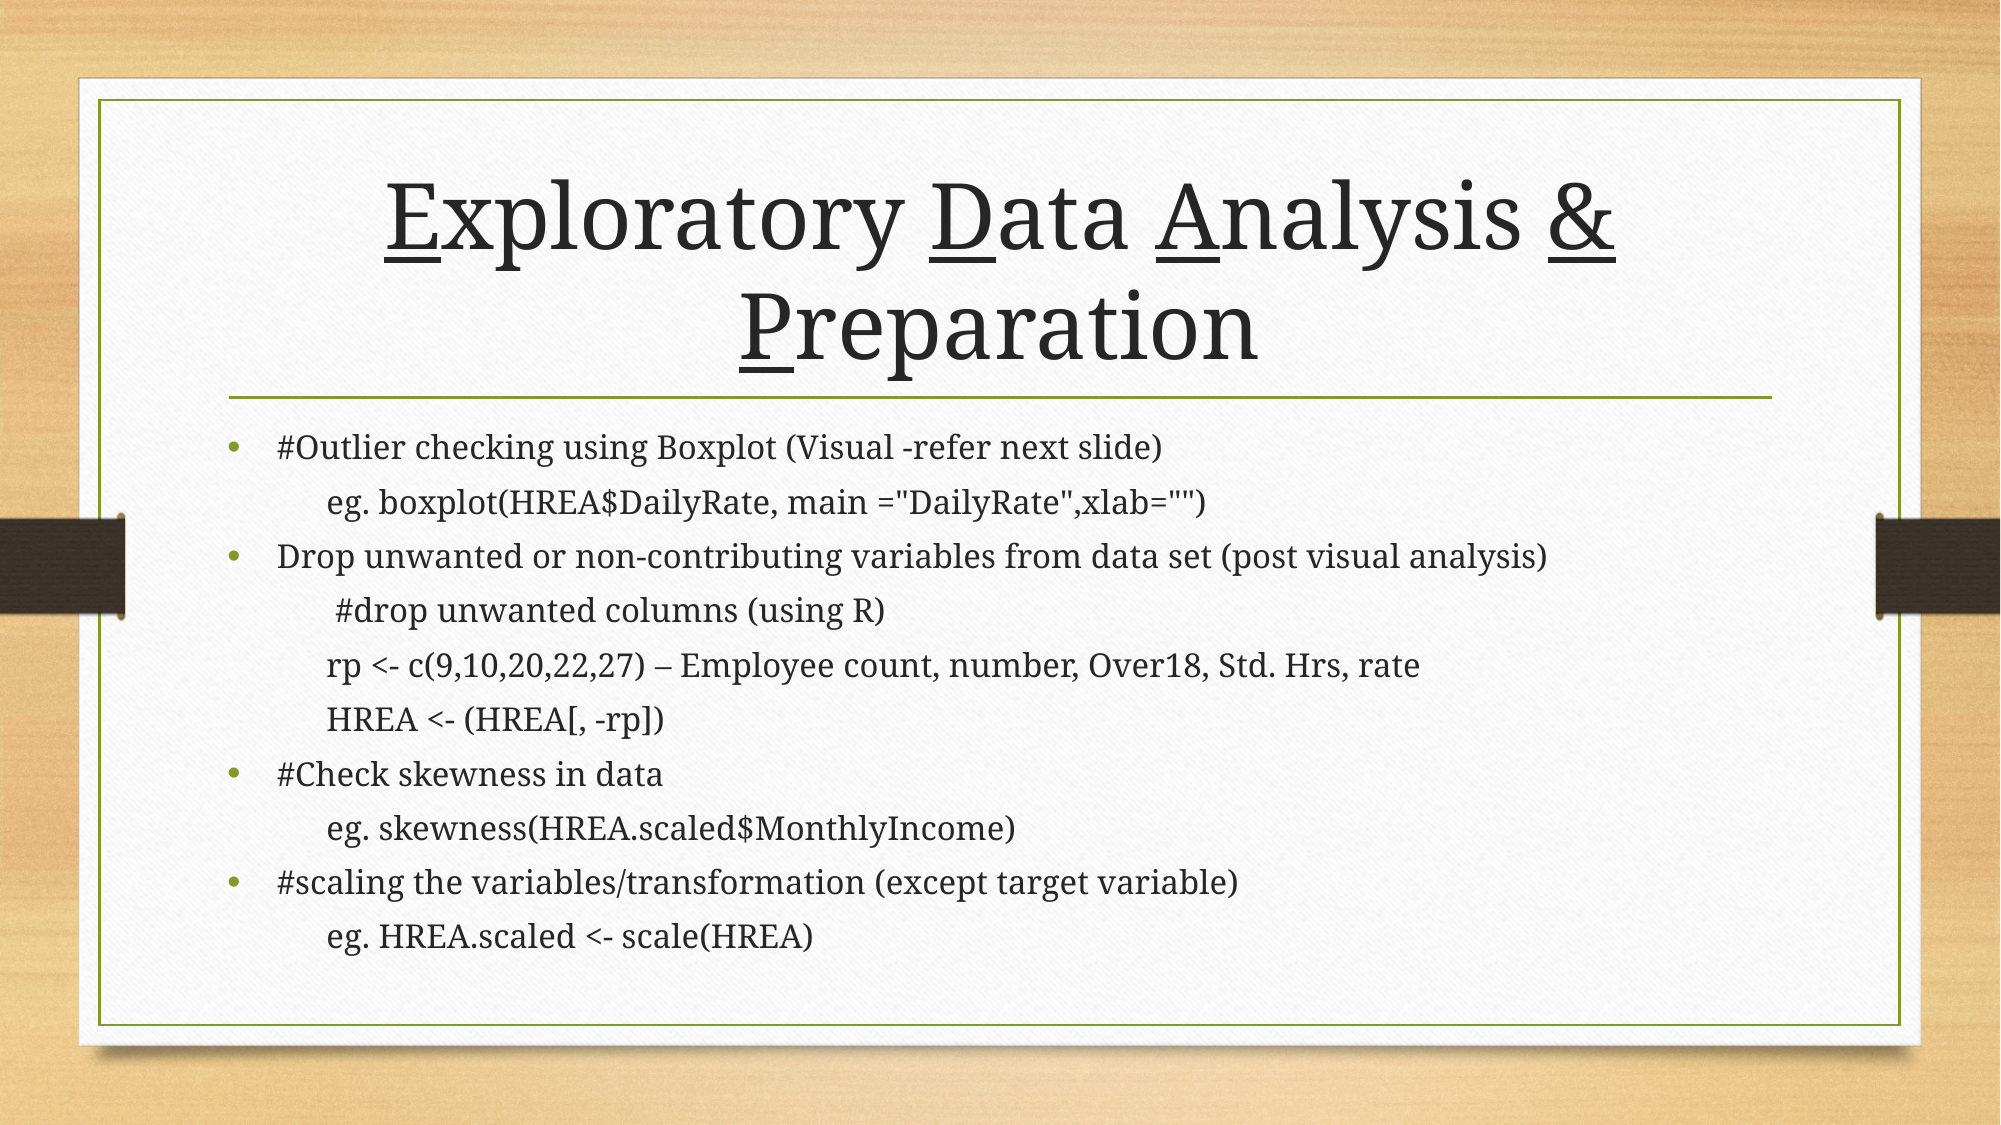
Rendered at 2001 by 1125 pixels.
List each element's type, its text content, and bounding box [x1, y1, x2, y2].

title Exploratory Data Analysis & Preparation [212, 161, 1788, 375]
list #Outlier checking using Boxplot (Visual -refer next slide) eg. boxplot(HREA$DailyRate, main ="DailyRate",xlab="") Drop unwanted or non-contributing variables from data set (post visual analysis) #drop unwanted columns (using R) rp <- c(9,10,20,22,27) – Employee count, number, Over18, Std. Hrs, rate HREA <- (HREA[, -rp]) #Check skewness in data eg. skewness(HREA.scaled$MonthlyIncome) #scaling the variables/transformation (except target variable) eg. HREA.scaled <- scale(HREA) [212, 419, 1788, 964]
picture [0, 0, 2001, 1125]
